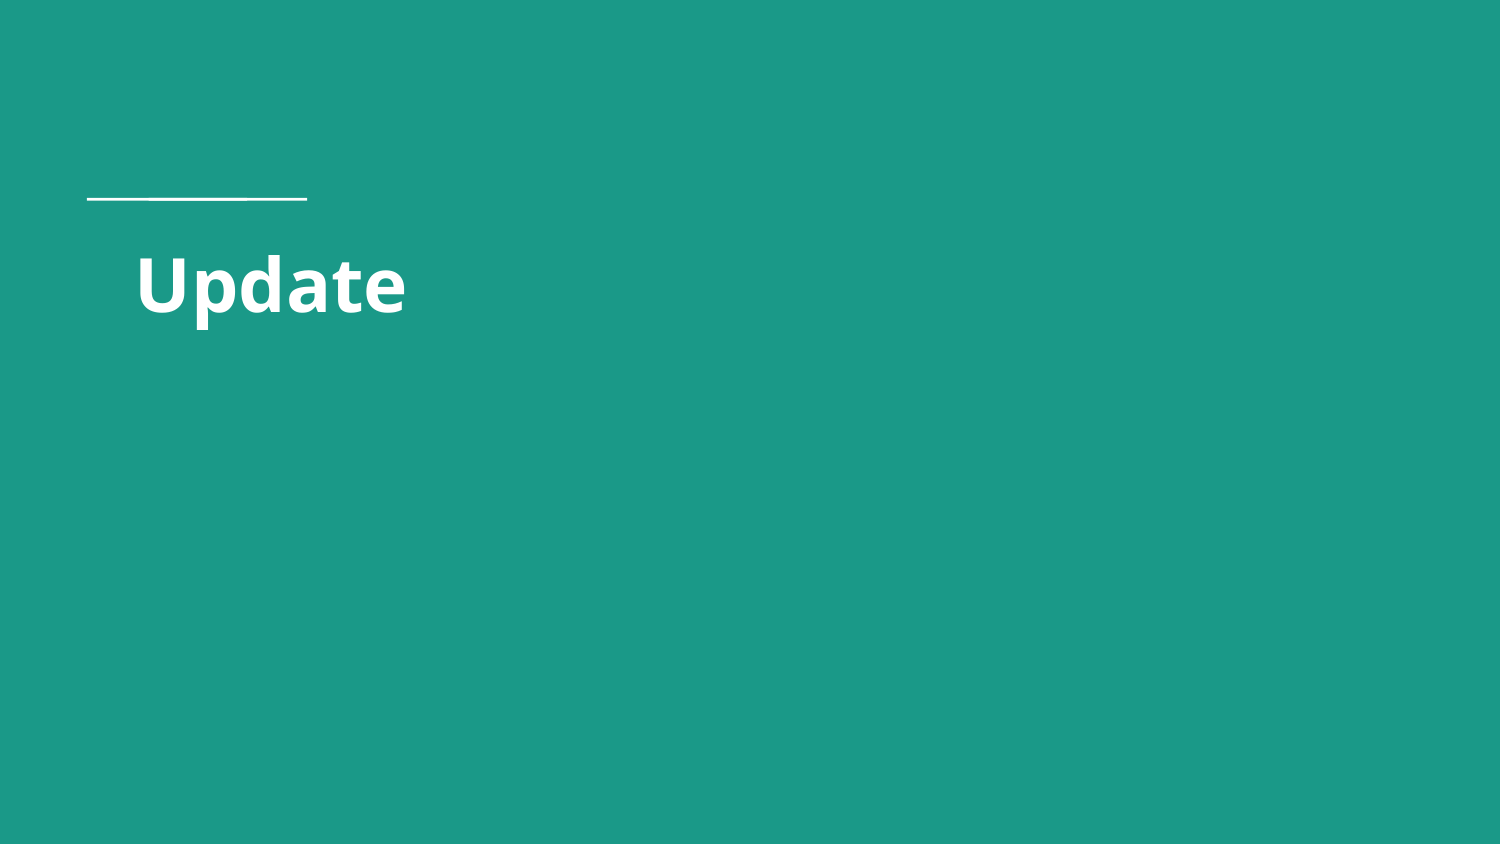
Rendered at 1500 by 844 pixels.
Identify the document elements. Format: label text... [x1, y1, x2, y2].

title Update [119, 216, 1381, 466]
